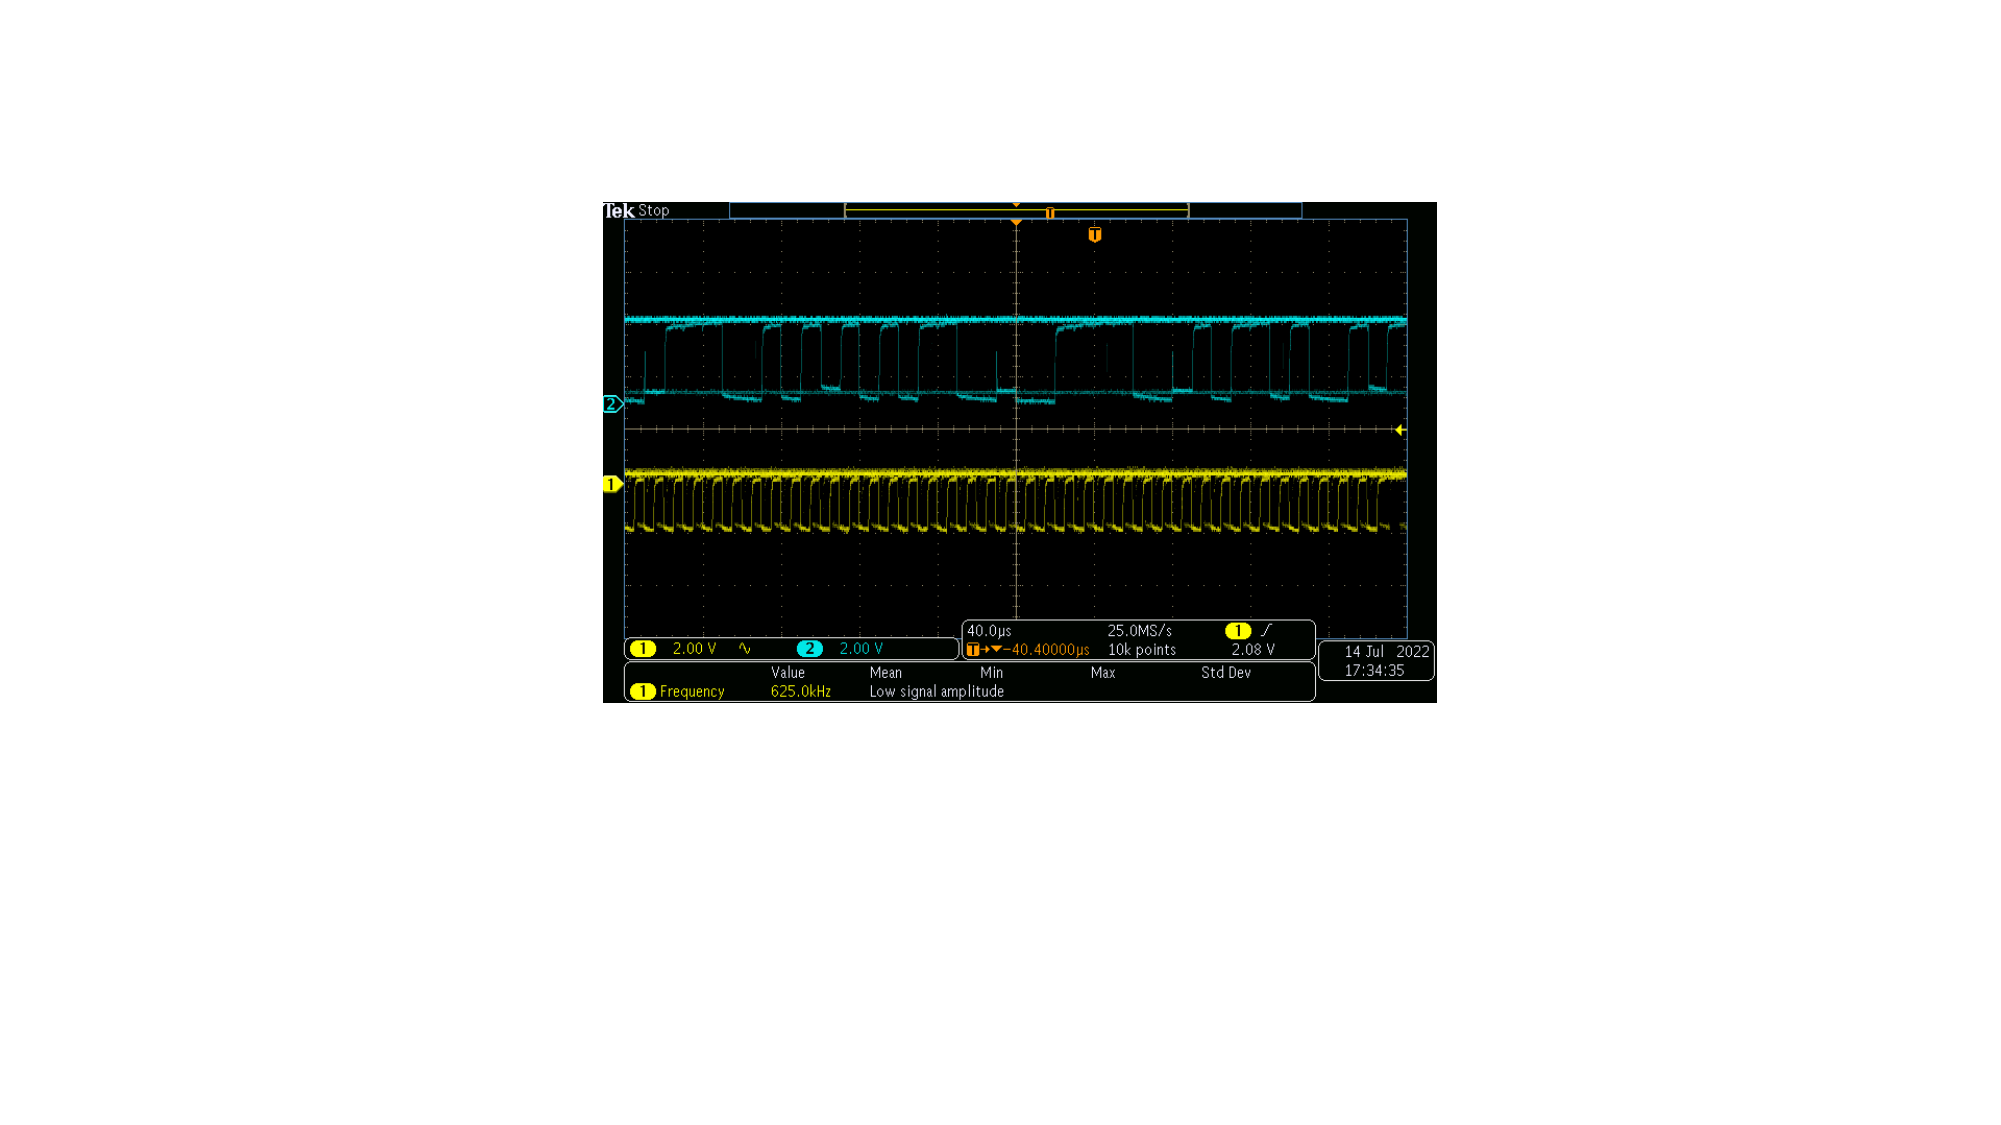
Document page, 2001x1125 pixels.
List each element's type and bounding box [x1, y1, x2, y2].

picture [603, 202, 1437, 703]
